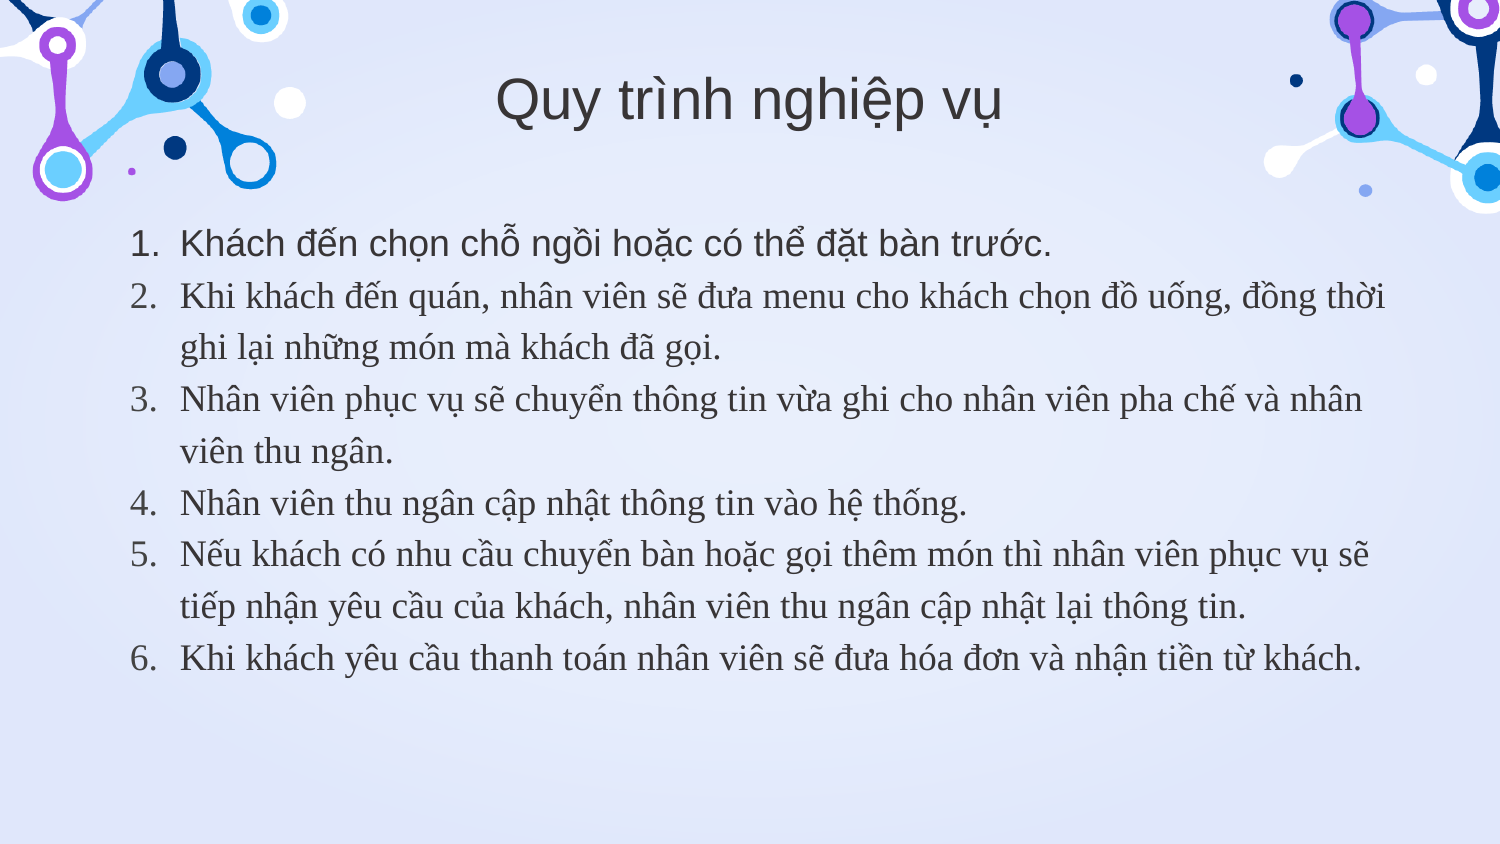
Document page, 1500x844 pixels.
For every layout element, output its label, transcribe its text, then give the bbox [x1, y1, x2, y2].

subtitle Khách đến chọn chỗ ngồi hoặc có thể đặt bàn trước. Khi khách đến quán, nhân viên sẽ đưa menu cho khách chọn đồ uống, đồng thời ghi lại những món mà khách đã gọi. Nhân viên phục vụ sẽ chuyển thông tin vừa ghi cho nhân viên pha chế và nhân viên thu ngân. Nhân viên thu ngân cập nhật thông tin vào hệ thống. Nếu khách có nhu cầu chuyển bàn hoặc gọi thêm món thì nhân viên phục vụ sẽ tiếp nhận yêu cầu của khách, nhân viên thu ngân cập nhật lại thông tin. Khi khách yêu cầu thanh toán nhân viên sẽ đưa hóa đơn và nhận tiền từ khách. [89, 174, 1411, 749]
title Quy trình nghiệp vụ [397, 46, 1103, 150]
picture [0, 0, 1500, 844]
